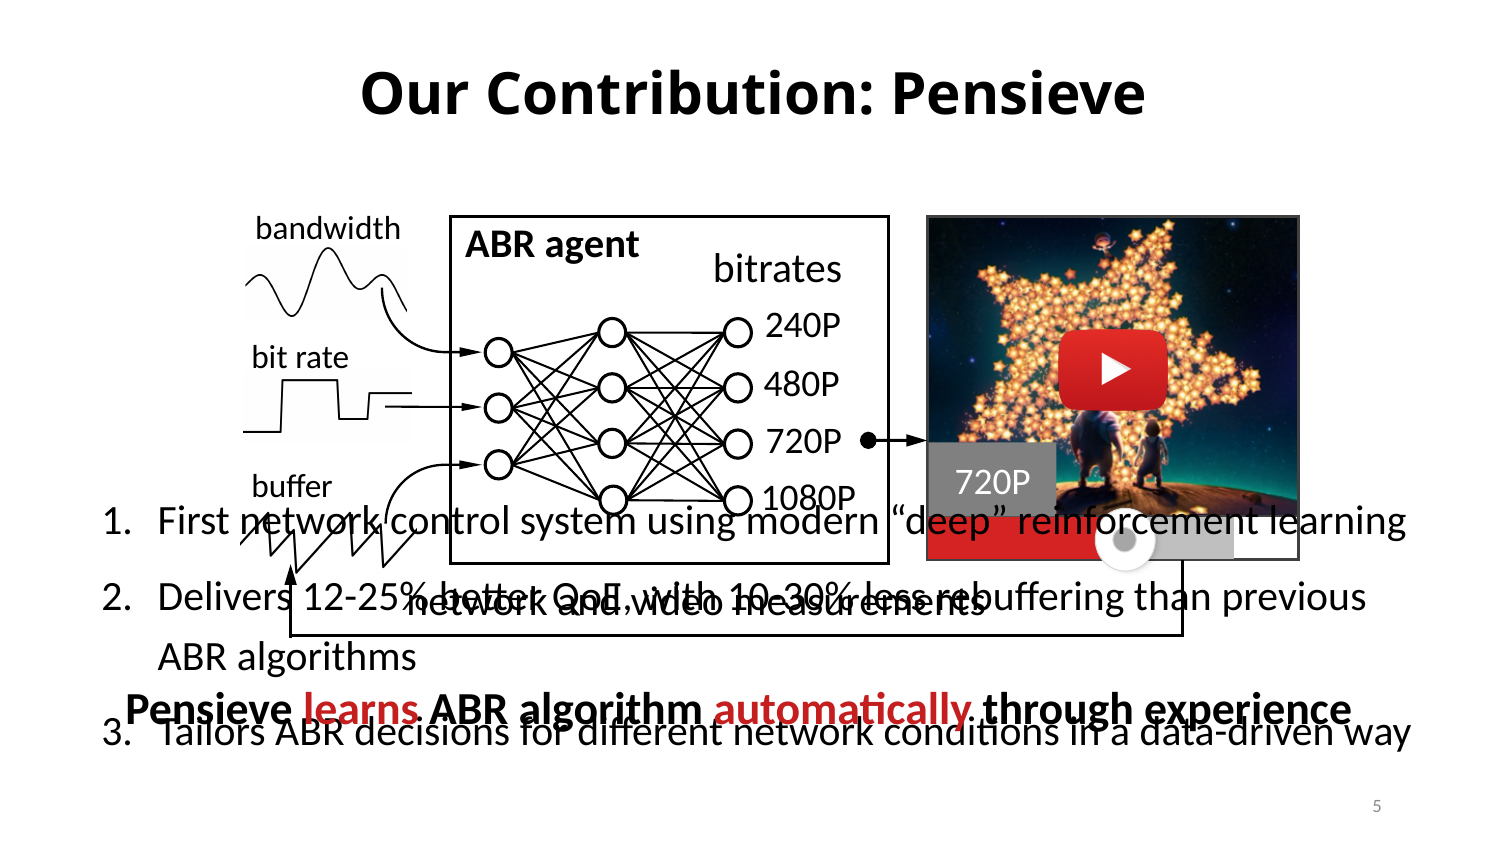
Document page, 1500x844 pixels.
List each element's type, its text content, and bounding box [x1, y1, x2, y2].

title Our Contribution: Pensieve [295, 42, 1212, 149]
text_box Pensieve learns ABR algorithm automatically through experience [56, 671, 1422, 742]
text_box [209, 199, 1299, 643]
slide_number 4 [1059, 804, 1397, 827]
list First network control system using modern “deep” reinforcement learning Delivers 12-25% better QoE, with 10-30% less rebuffering than previous ABR algorithms Tailors ABR decisions for different network conditions in a data-driven way [86, 475, 1441, 804]
